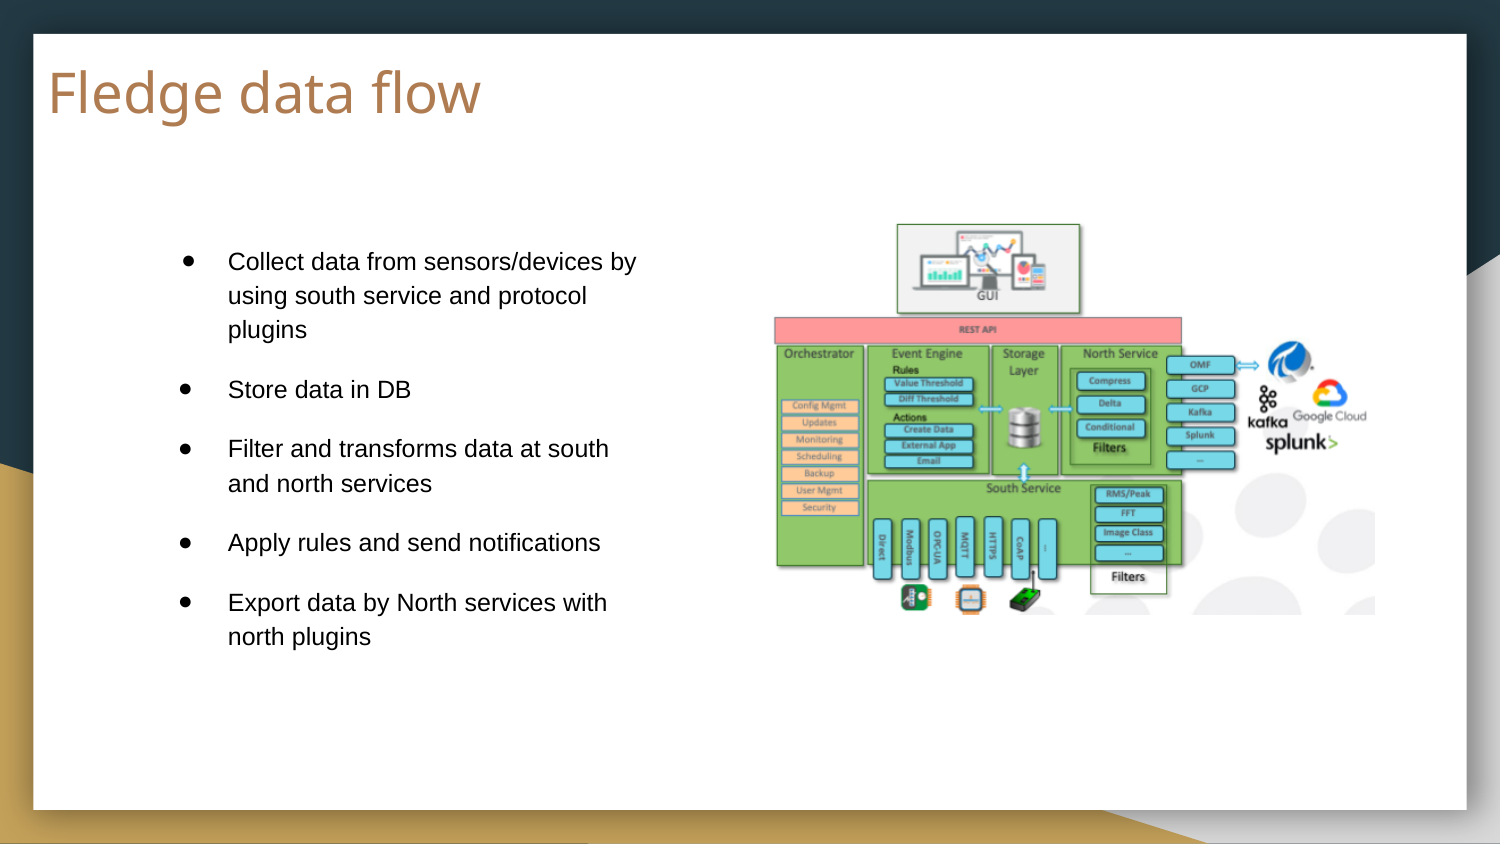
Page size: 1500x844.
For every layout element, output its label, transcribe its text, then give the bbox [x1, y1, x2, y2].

picture [568, 208, 1375, 615]
text_box Fledge data flow [32, 42, 1070, 140]
text_box Collect data from sensors/devices by using south service and protocol plugins Store data in DB Filter and transforms data at south and north services Apply rules and send notifications Export data by North services with north plugins [137, 174, 662, 666]
